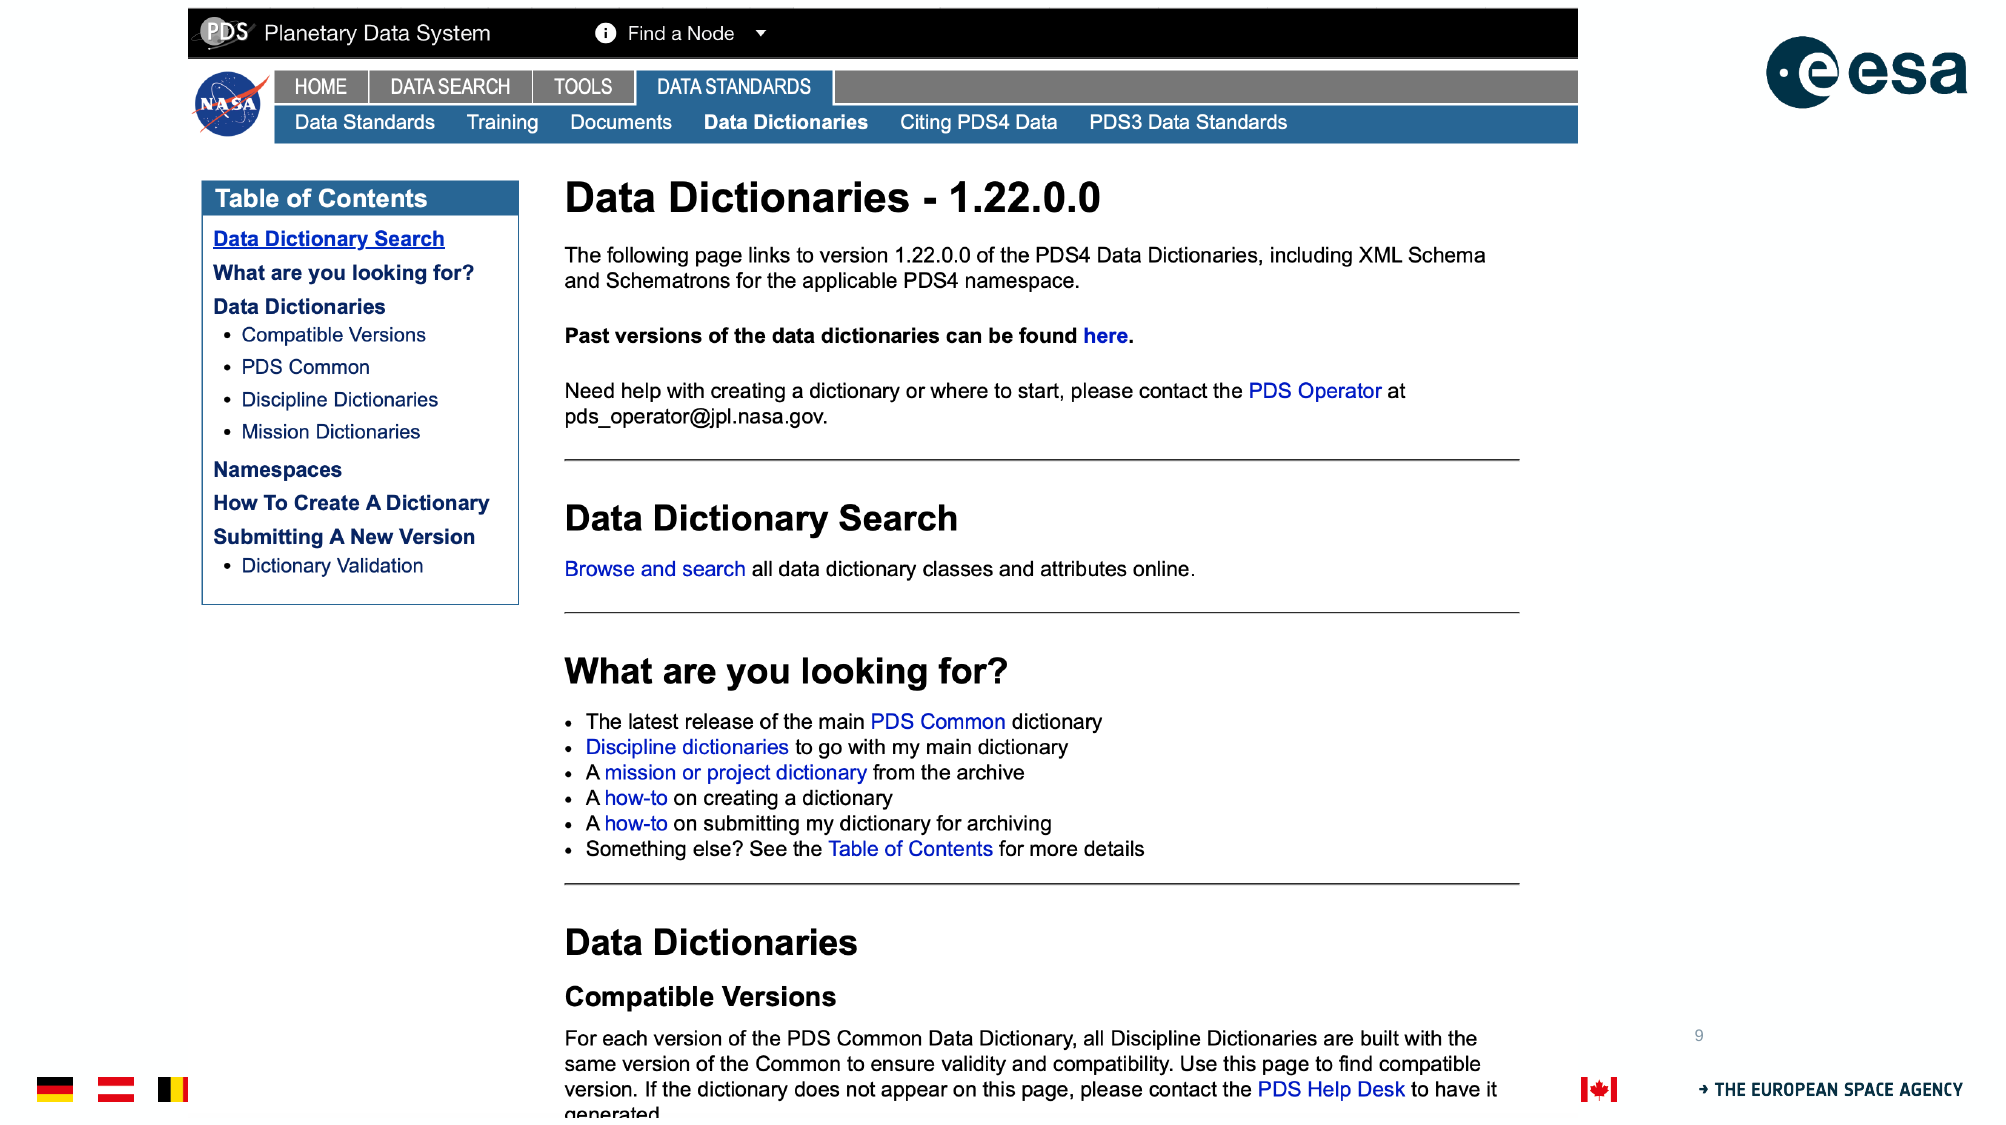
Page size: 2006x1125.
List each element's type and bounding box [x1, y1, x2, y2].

picture [1581, 1077, 1617, 1102]
picture [98, 1077, 134, 1102]
picture [37, 1077, 73, 1102]
picture [158, 7, 1578, 1118]
picture [1694, 0, 2006, 180]
picture [1696, 1080, 1966, 1098]
